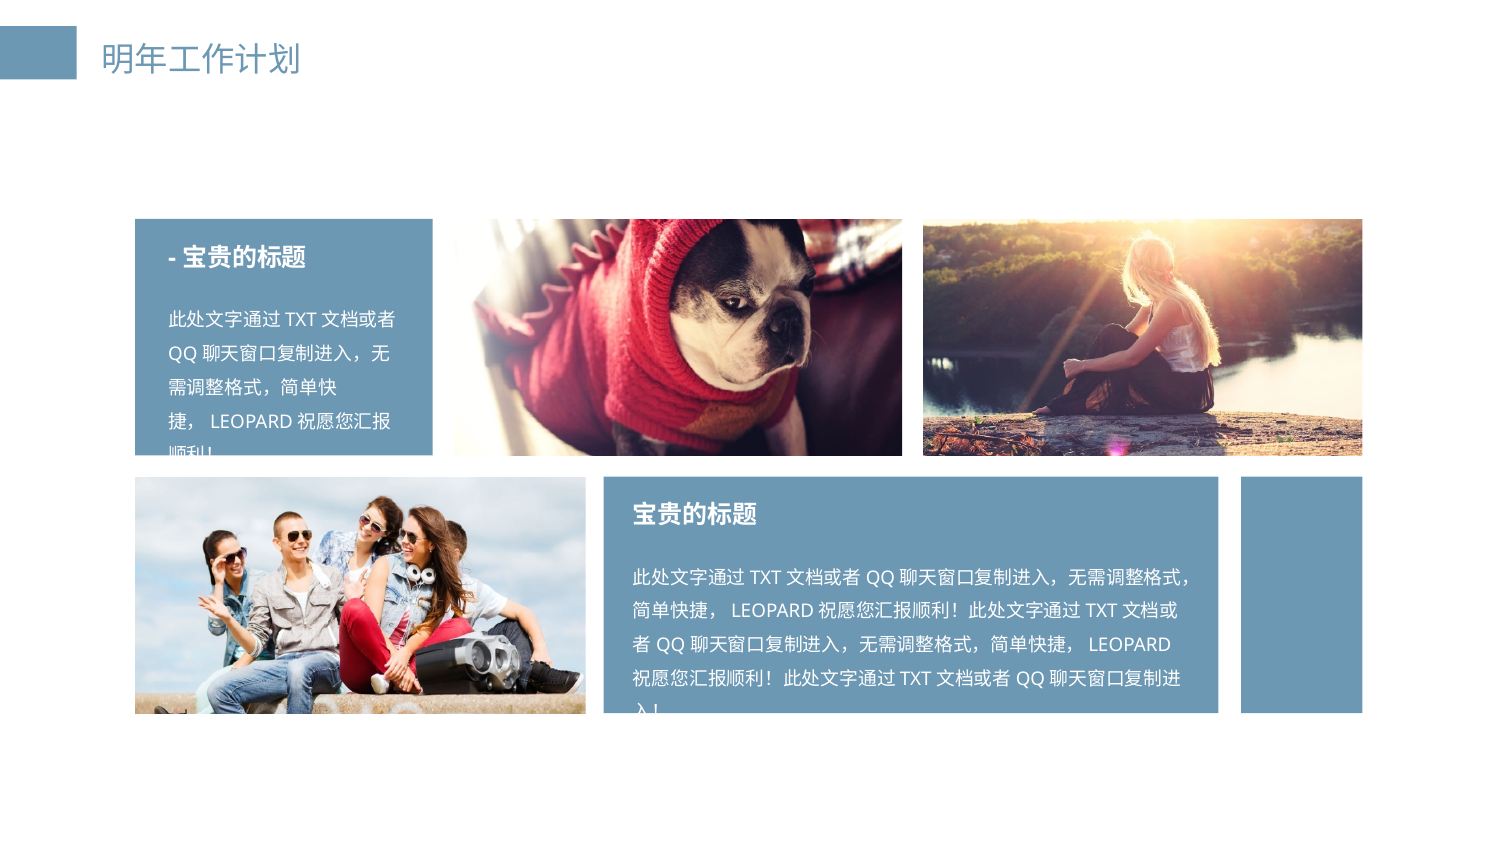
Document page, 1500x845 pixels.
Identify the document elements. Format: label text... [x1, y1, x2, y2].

text_box 此处文字通过TXT文档或者QQ聊天窗口复制进入，无需调整格式，简单快捷，LEOPARD祝愿您汇报顺利！此处文字通过TXT文档或者QQ聊天窗口复制进入，无需调整格式，简单快捷，LEOPARD祝愿您汇报顺利！此处文字通过TXT文档或者QQ聊天窗口复制进入！ [621, 548, 1198, 729]
text_box -宝贵的标题 [156, 235, 414, 277]
text_box [135, 477, 586, 715]
text_box [1241, 476, 1363, 714]
text_box 此处文字通过TXT文档或者QQ聊天窗口复制进入，无需调整格式，简单快捷，LEOPARD祝愿您汇报顺利！ [156, 291, 414, 472]
text_box [454, 219, 903, 456]
text_box 宝贵的标题 [621, 492, 879, 534]
text_box [135, 218, 433, 456]
text_box [923, 219, 1363, 456]
text_box [603, 476, 1219, 714]
